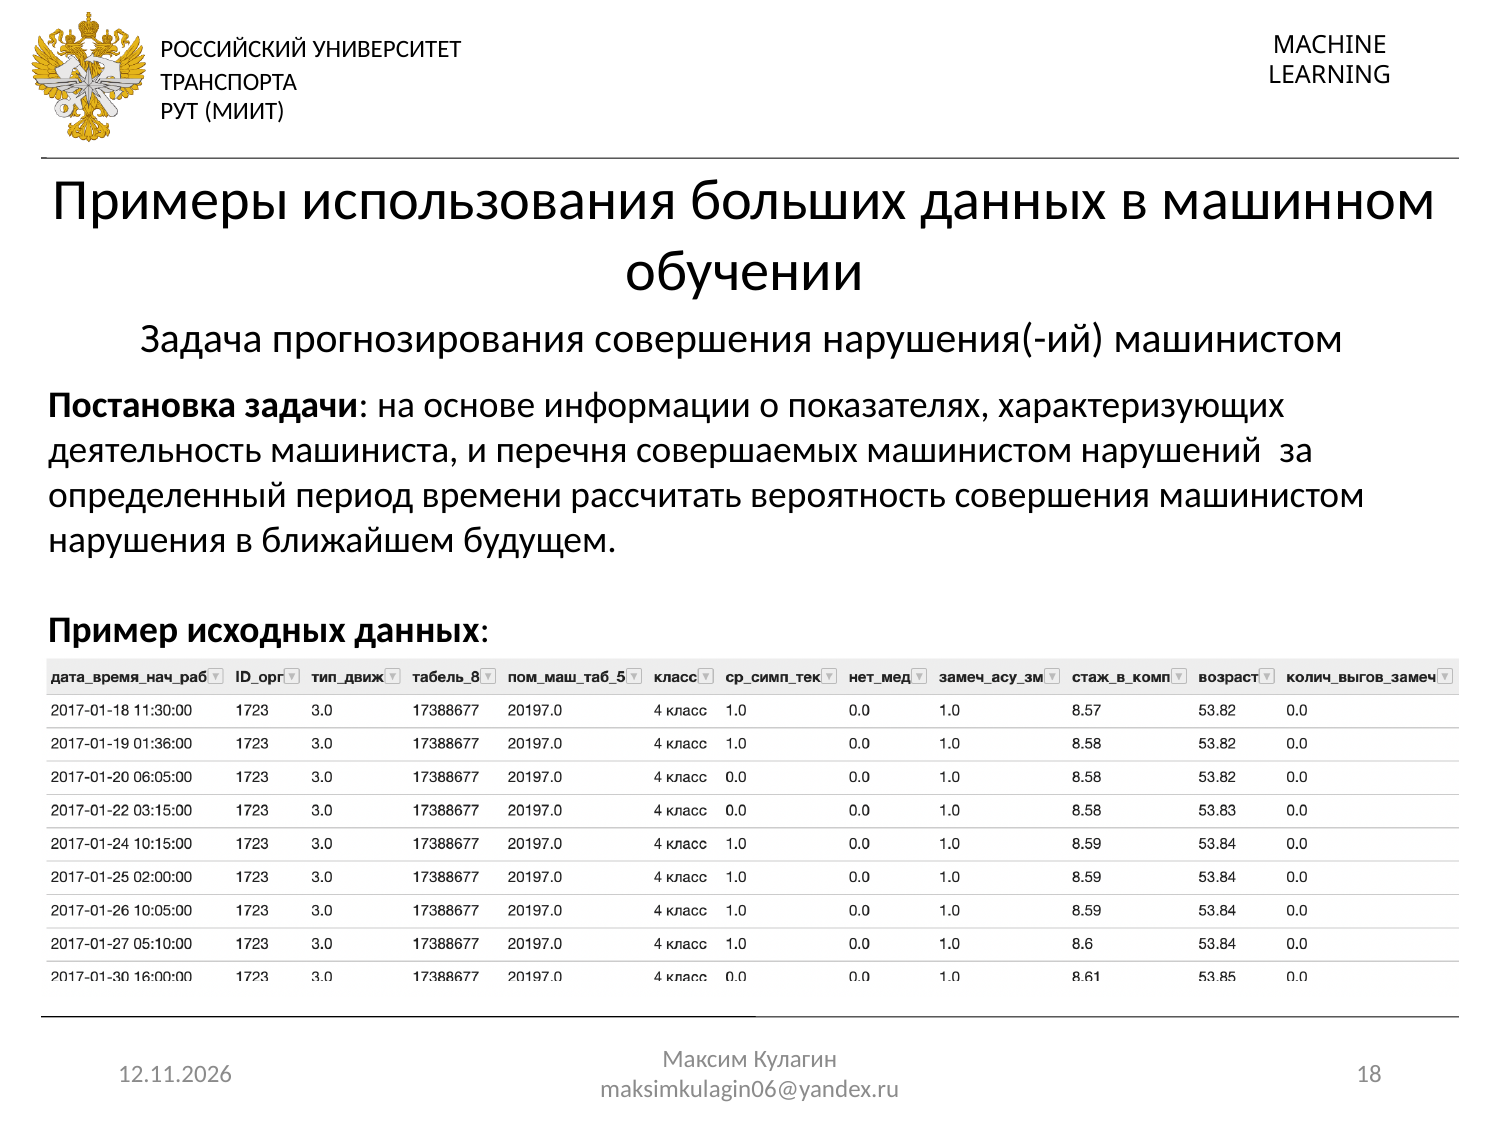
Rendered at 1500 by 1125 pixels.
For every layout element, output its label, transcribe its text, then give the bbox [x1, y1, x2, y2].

text_box Постановка задачи: на основе информации о показателях, характеризующих деятельность машиниста, и перечня совершаемых машинистом нарушений за определенный период времени рассчитать вероятность совершения машинистом нарушения в ближайшем будущем. Пример исходных данных: [33, 372, 1451, 658]
text_box MACHINE LEARNING [1200, 21, 1459, 97]
text_box РОССИЙСКИЙ УНИВЕРСИТЕТ ТРАНСПОРТА РУТ (МИИТ) [146, 21, 557, 133]
footer Максим Кулагин maksimkulagin06@yandex.ru [496, 1042, 1004, 1103]
picture [41, 657, 1459, 997]
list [30, 12, 146, 143]
text_box Примеры использования больших данных в машинном обучении [30, 154, 1459, 309]
slide_number 18 [1059, 1042, 1397, 1103]
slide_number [103, 1042, 441, 1103]
text_box Задача прогнозирования совершения нарушения(-ий) машинистом [27, 303, 1457, 369]
